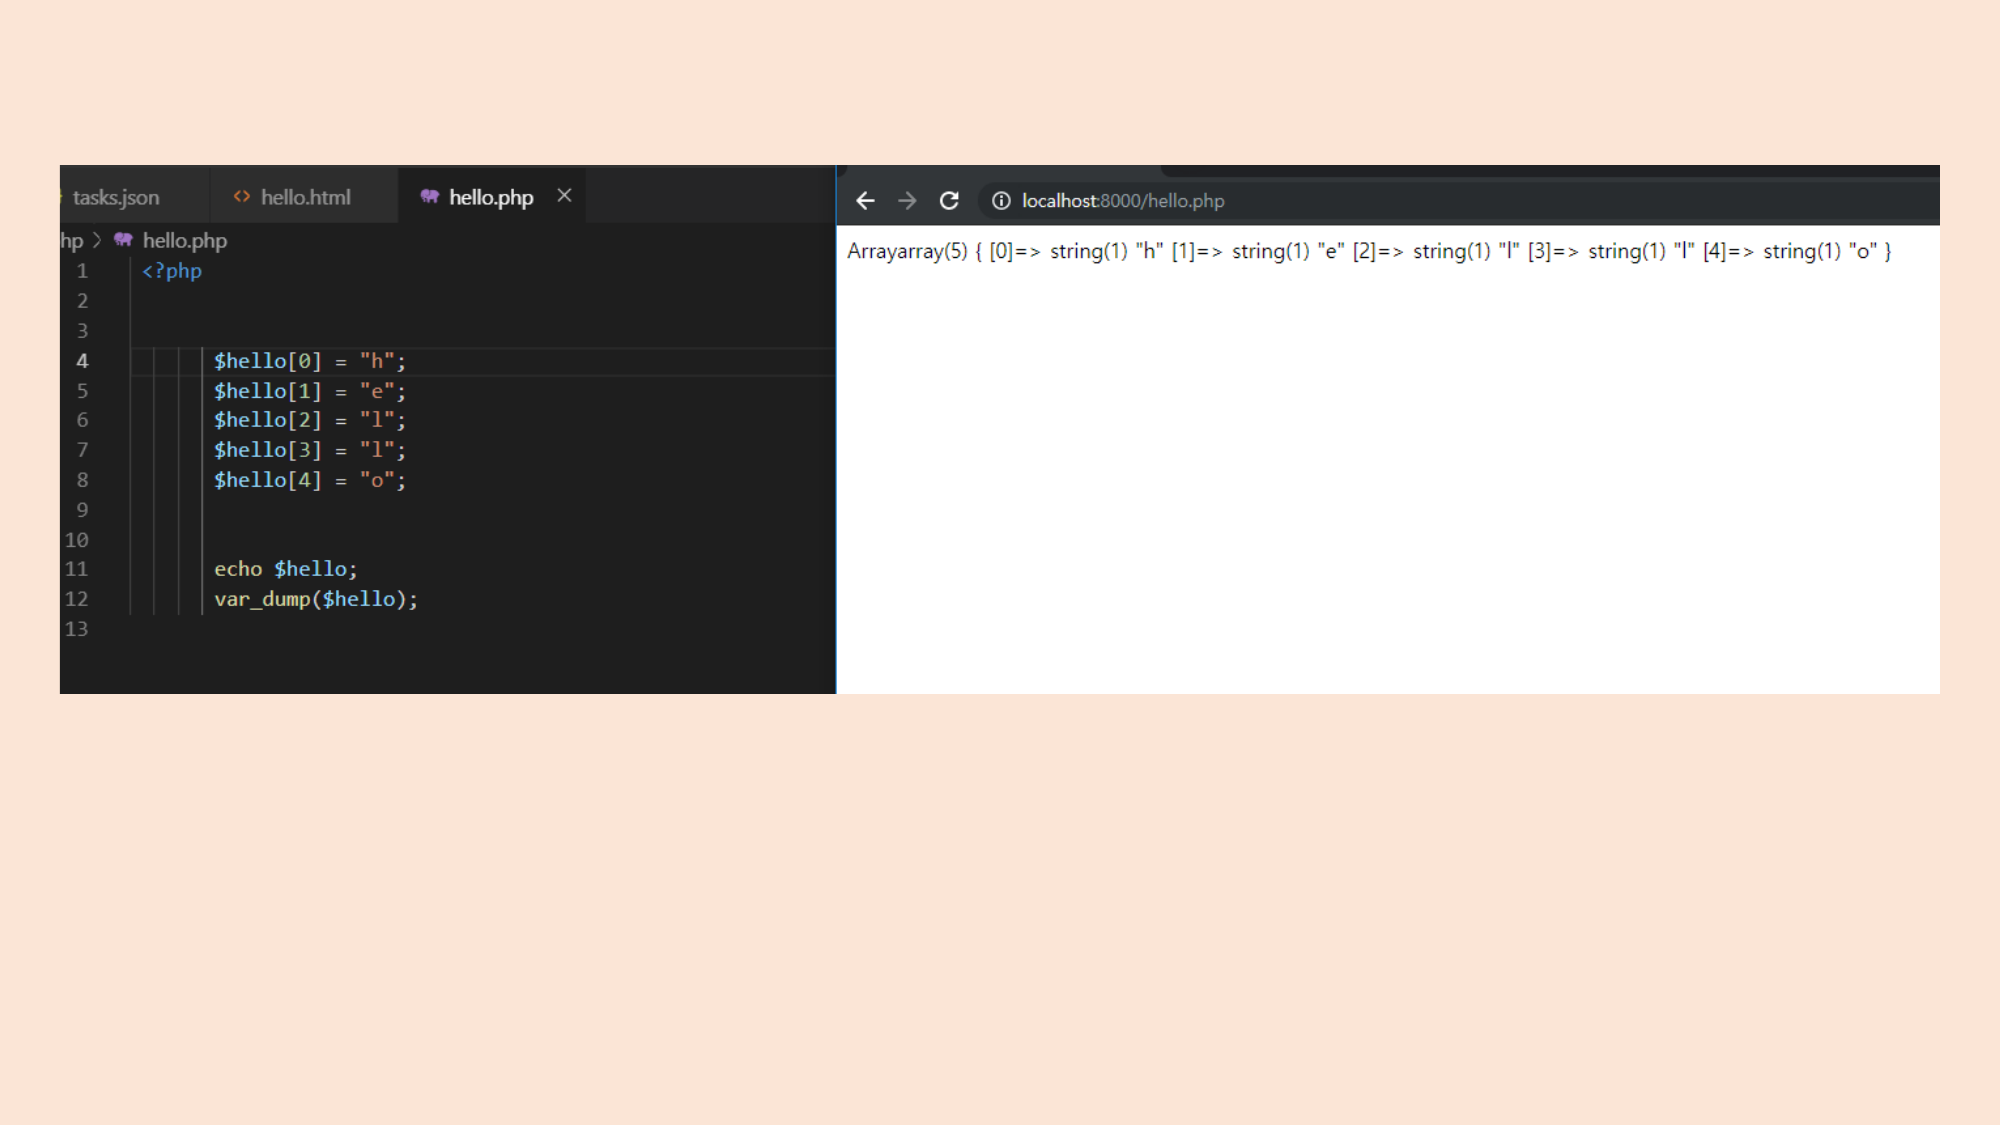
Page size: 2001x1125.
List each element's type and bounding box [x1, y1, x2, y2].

picture [59, 165, 1940, 694]
